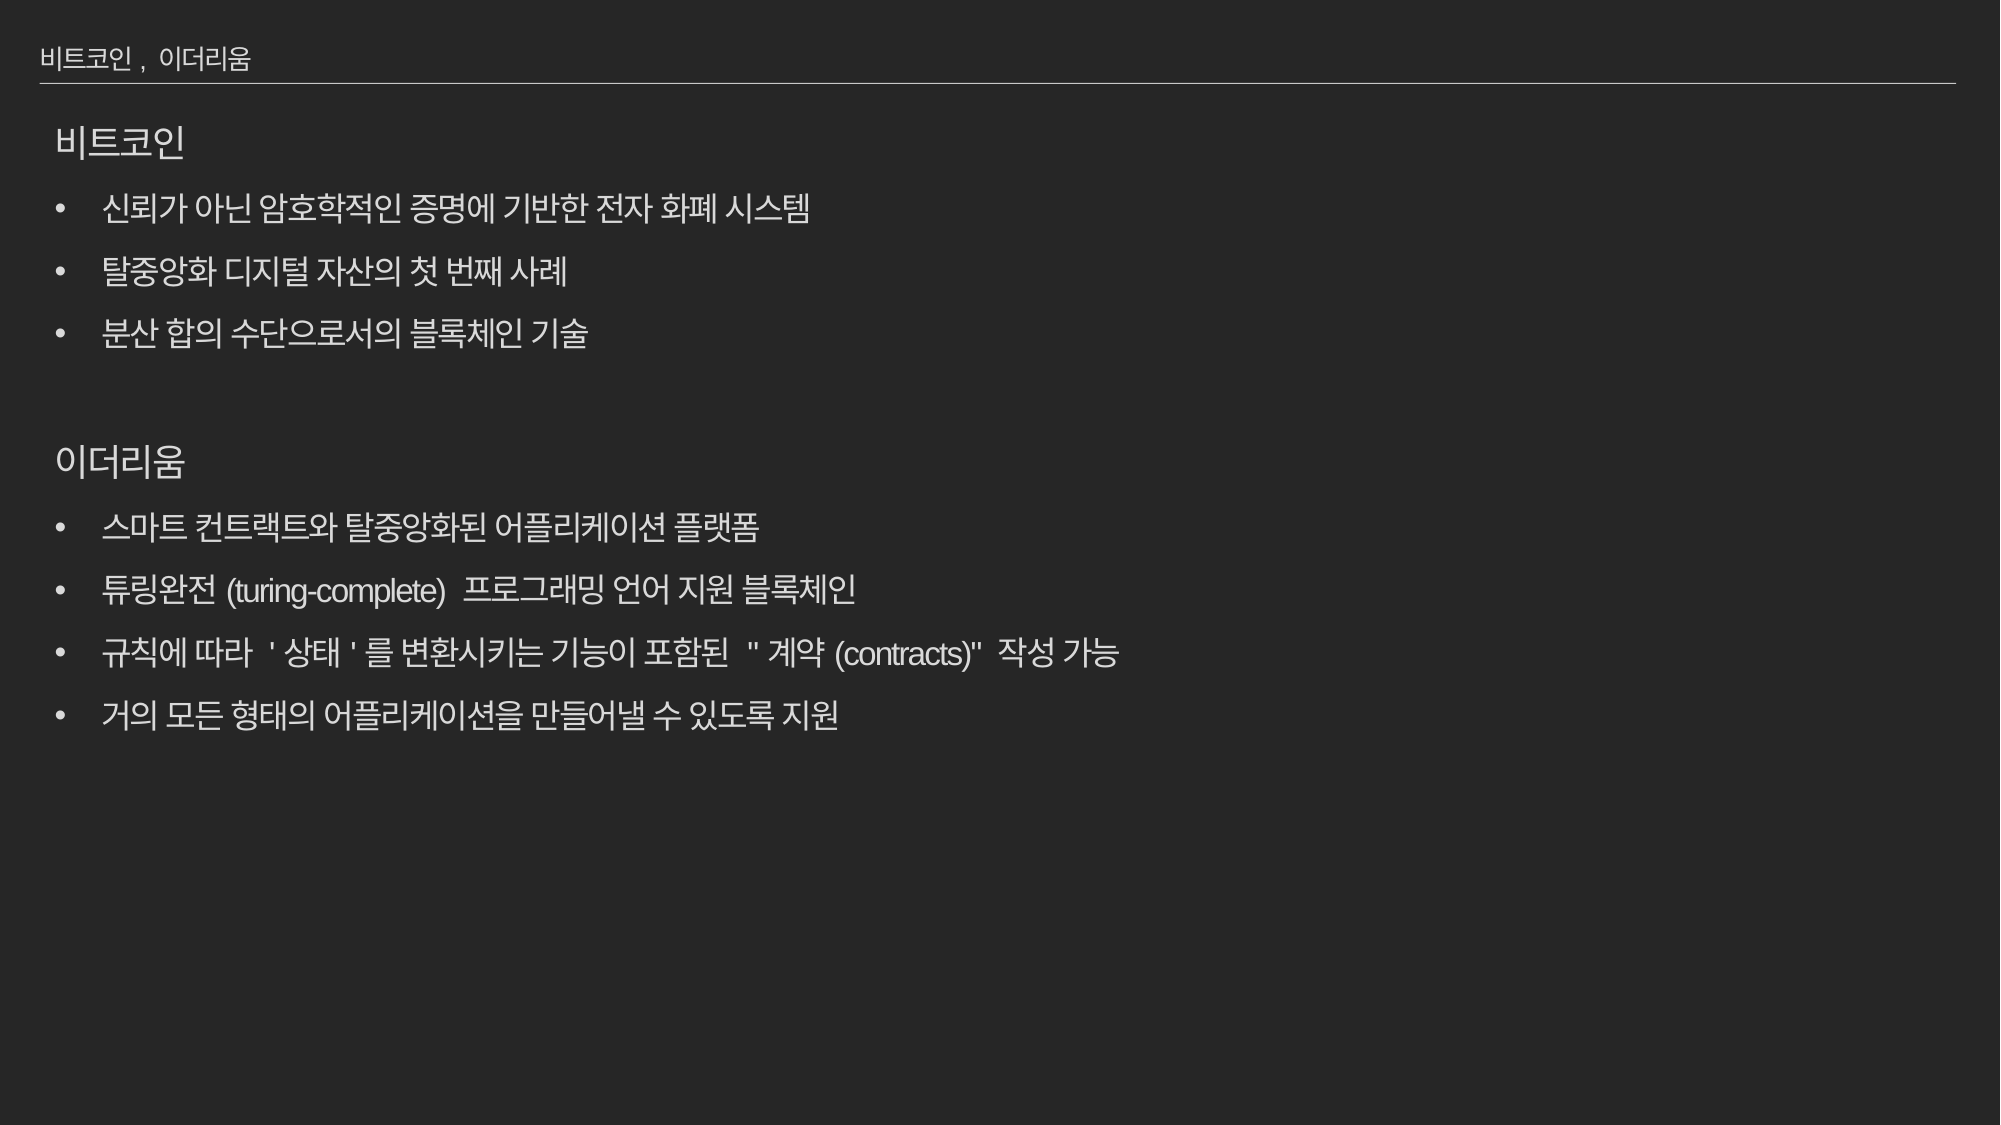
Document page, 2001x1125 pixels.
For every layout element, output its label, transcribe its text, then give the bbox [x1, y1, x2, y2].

list 비트코인 신뢰가 아닌 암호학적인 증명에 기반한 전자 화폐 시스템 탈중앙화 디지털 자산의 첫 번째 사례 분산 합의 수단으로서의 블록체인 기술 이더리움 스마트 컨트랙트와 탈중앙화된 어플리케이션 플랫폼 튜링완전(turing-complete) 프로그래밍 언어 지원 블록체인 규칙에 따라 '상태'를 변환시키는 기능이 포함된 "계약(contracts)" 작성 가능 거의 모든 형태의 어플리케이션을 만들어낼 수 있도록 지원 [39, 110, 1765, 1094]
title 비트코인, 이더리움 [39, 31, 1961, 84]
